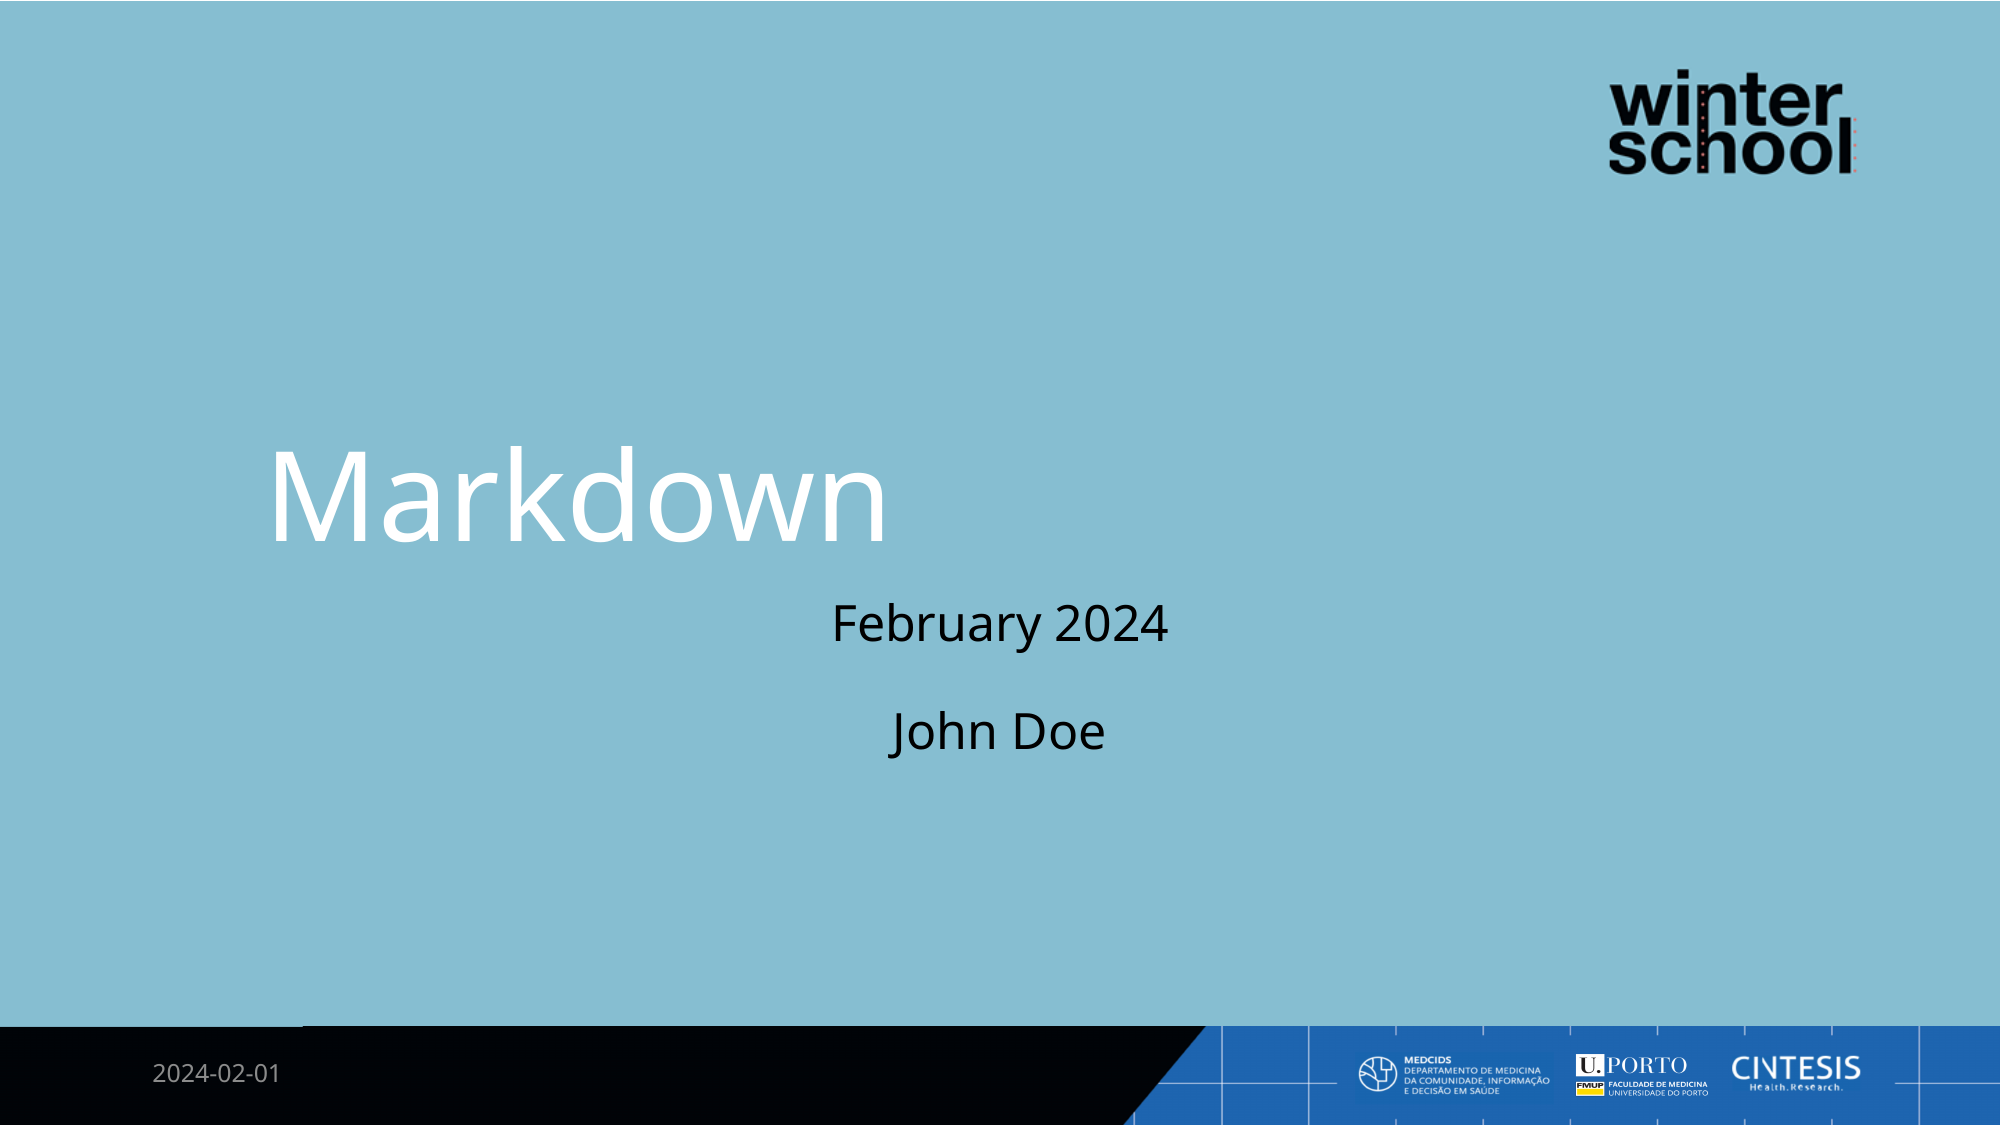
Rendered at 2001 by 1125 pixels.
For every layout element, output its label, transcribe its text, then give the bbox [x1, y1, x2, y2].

picture [0, 1, 2000, 1125]
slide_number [137, 1042, 588, 1103]
subtitle February 2024 John Doe [249, 590, 1750, 863]
title Markdown [249, 211, 1750, 576]
